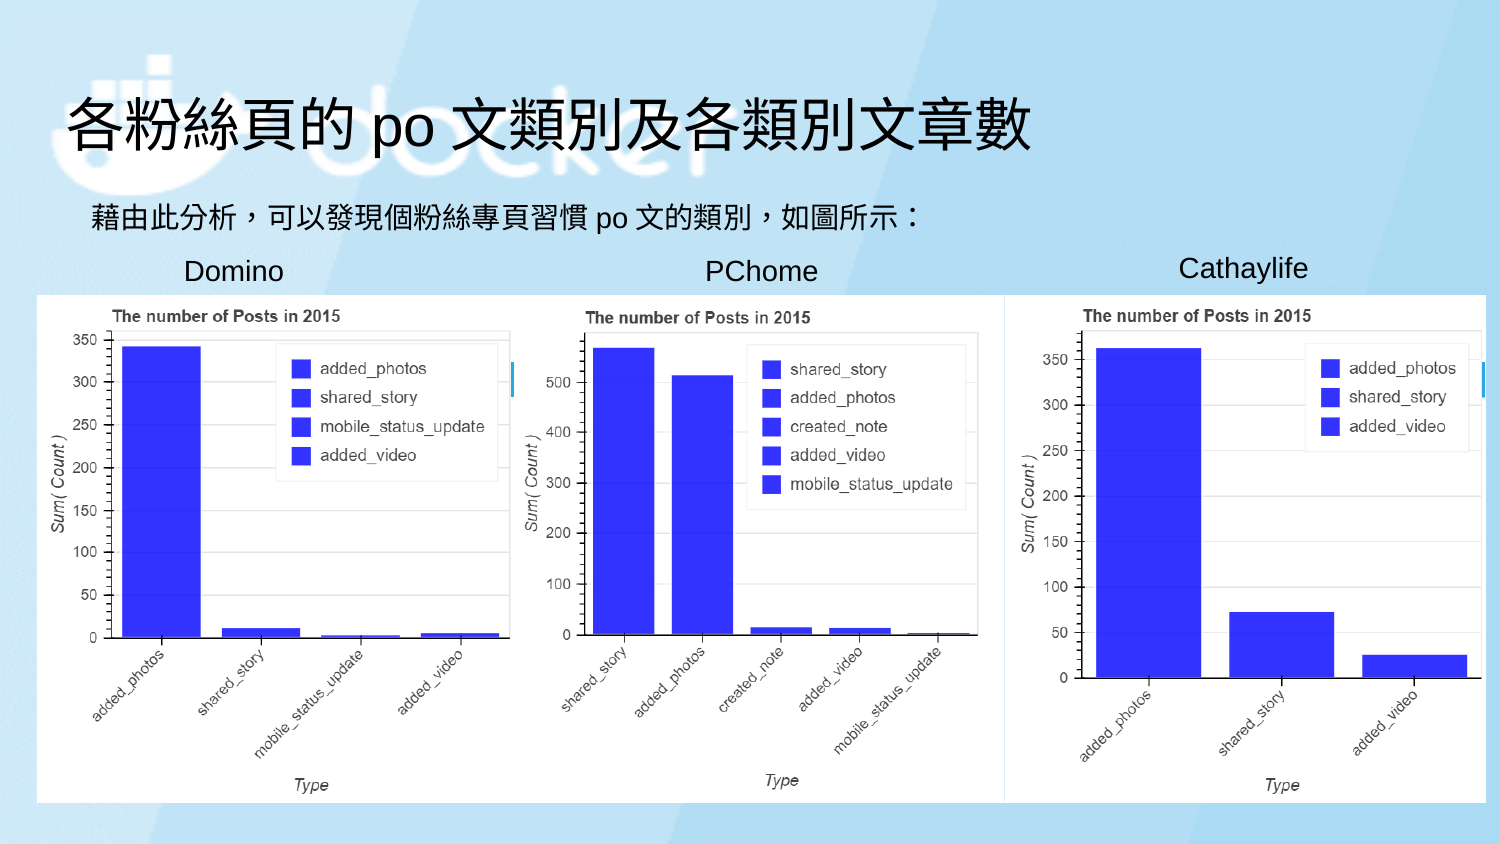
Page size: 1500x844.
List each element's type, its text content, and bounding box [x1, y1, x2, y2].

title 各粉絲頁的po文類別及各類別文章數 [51, 72, 1449, 167]
picture [36, 295, 1487, 804]
text_box Cathaylife [1163, 242, 1324, 292]
text_box PChome [690, 245, 834, 294]
text_box Domino [168, 245, 300, 294]
text_box 藉由此分析，可以發現個粉絲專頁習慣po文的類別，如圖所示： [76, 191, 943, 242]
